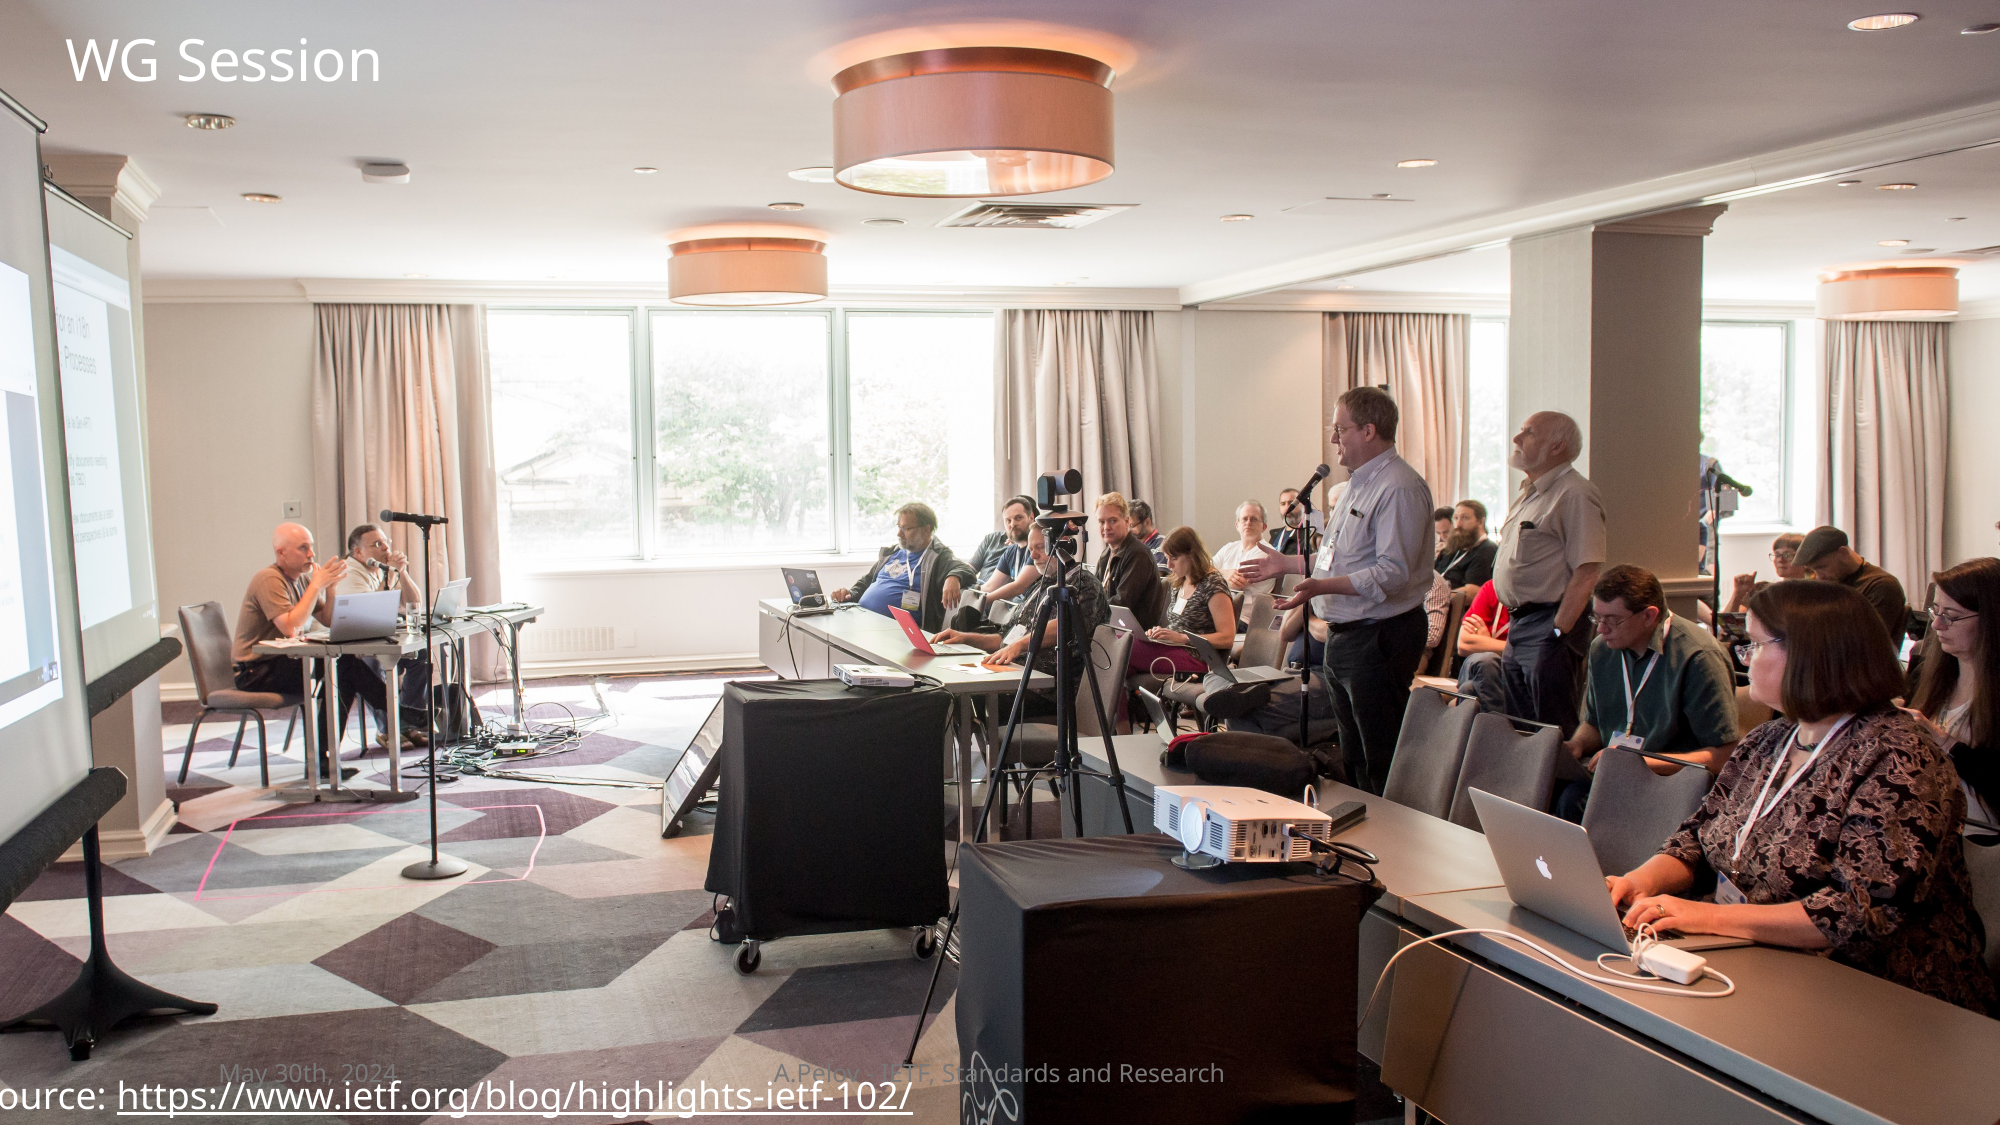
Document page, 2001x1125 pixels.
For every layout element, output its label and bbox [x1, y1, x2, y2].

list [0, 0, 2000, 1125]
